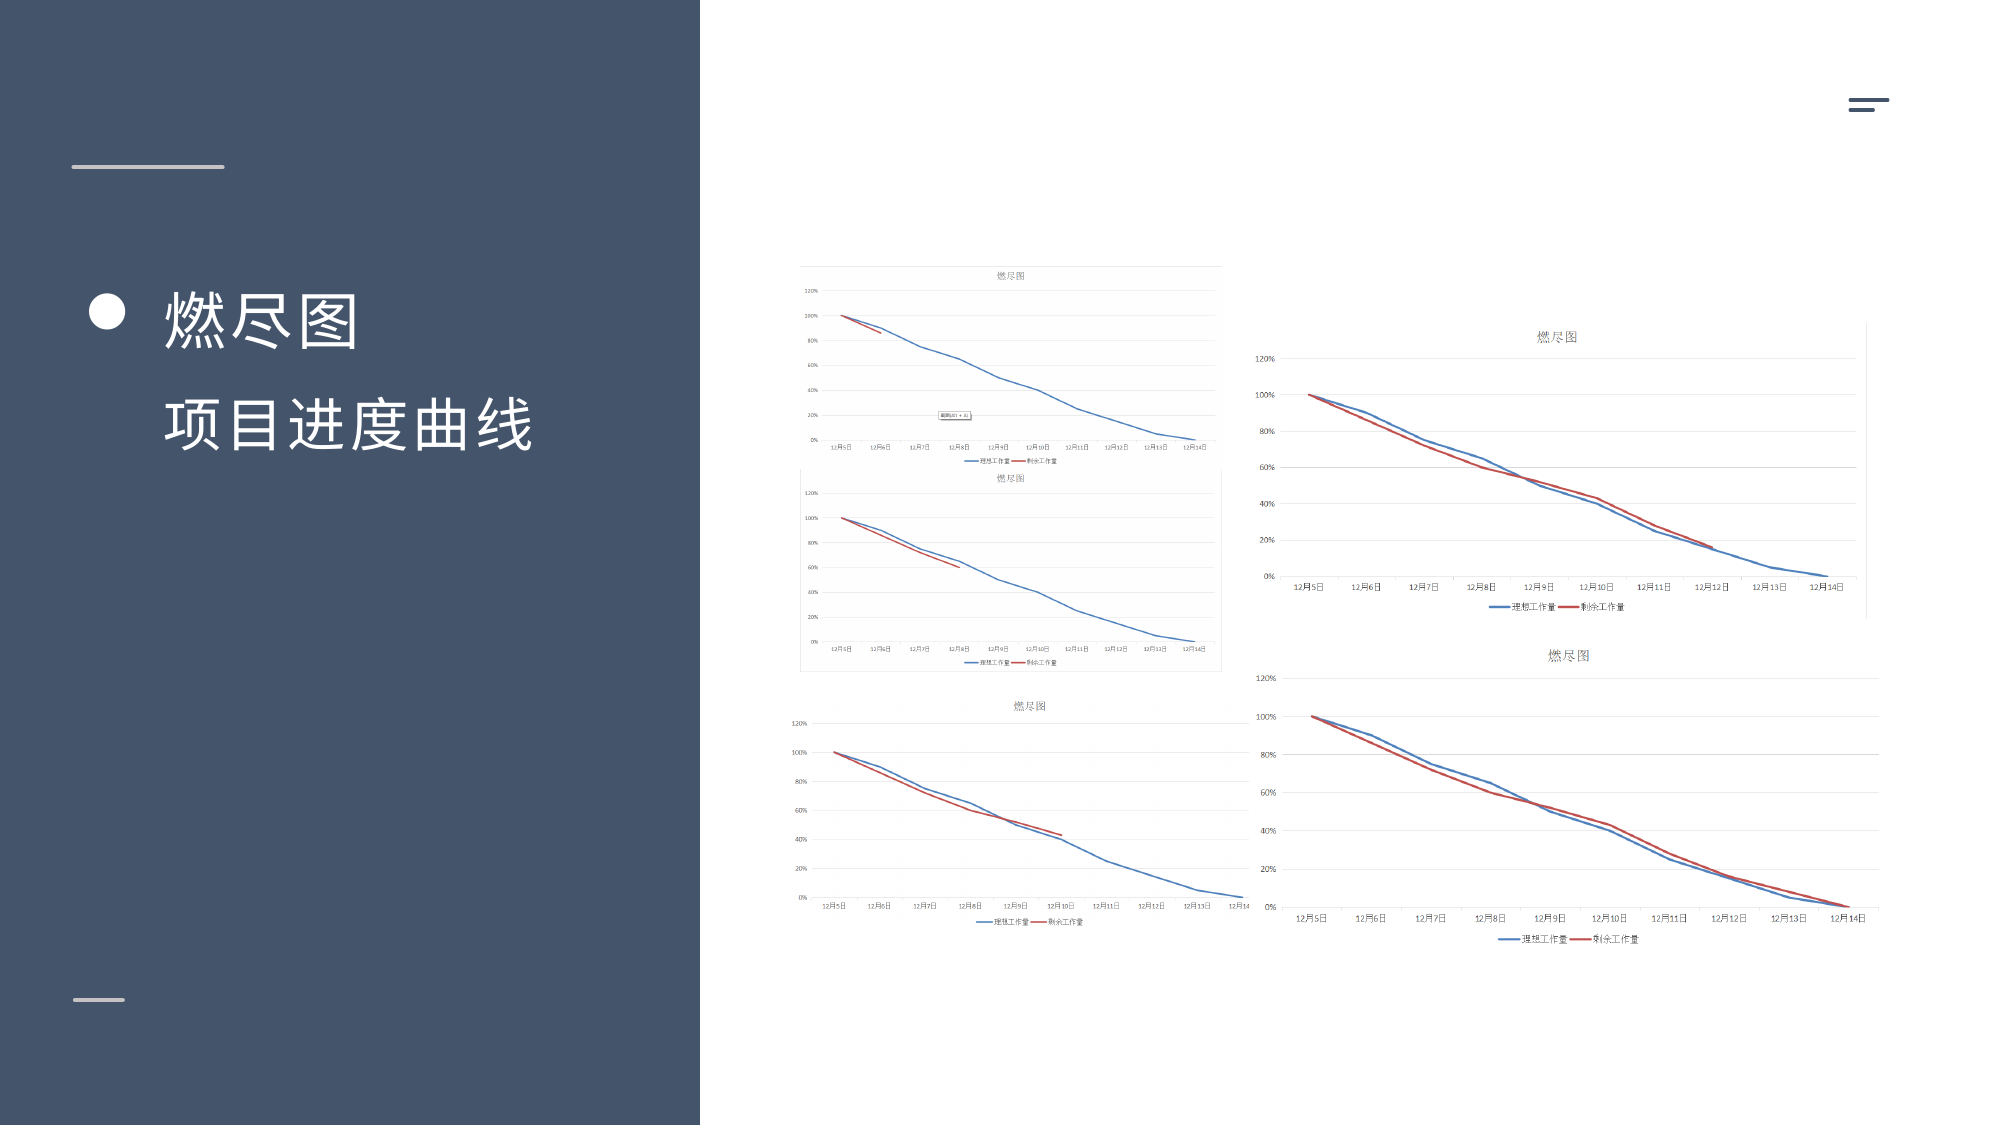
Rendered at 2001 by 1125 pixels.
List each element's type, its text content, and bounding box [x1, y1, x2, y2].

text_box 燃尽图 项目进度曲线 [73, 200, 624, 525]
text_box [0, 0, 701, 1125]
picture [1249, 323, 1867, 619]
picture [787, 641, 1888, 953]
picture [799, 266, 1222, 672]
